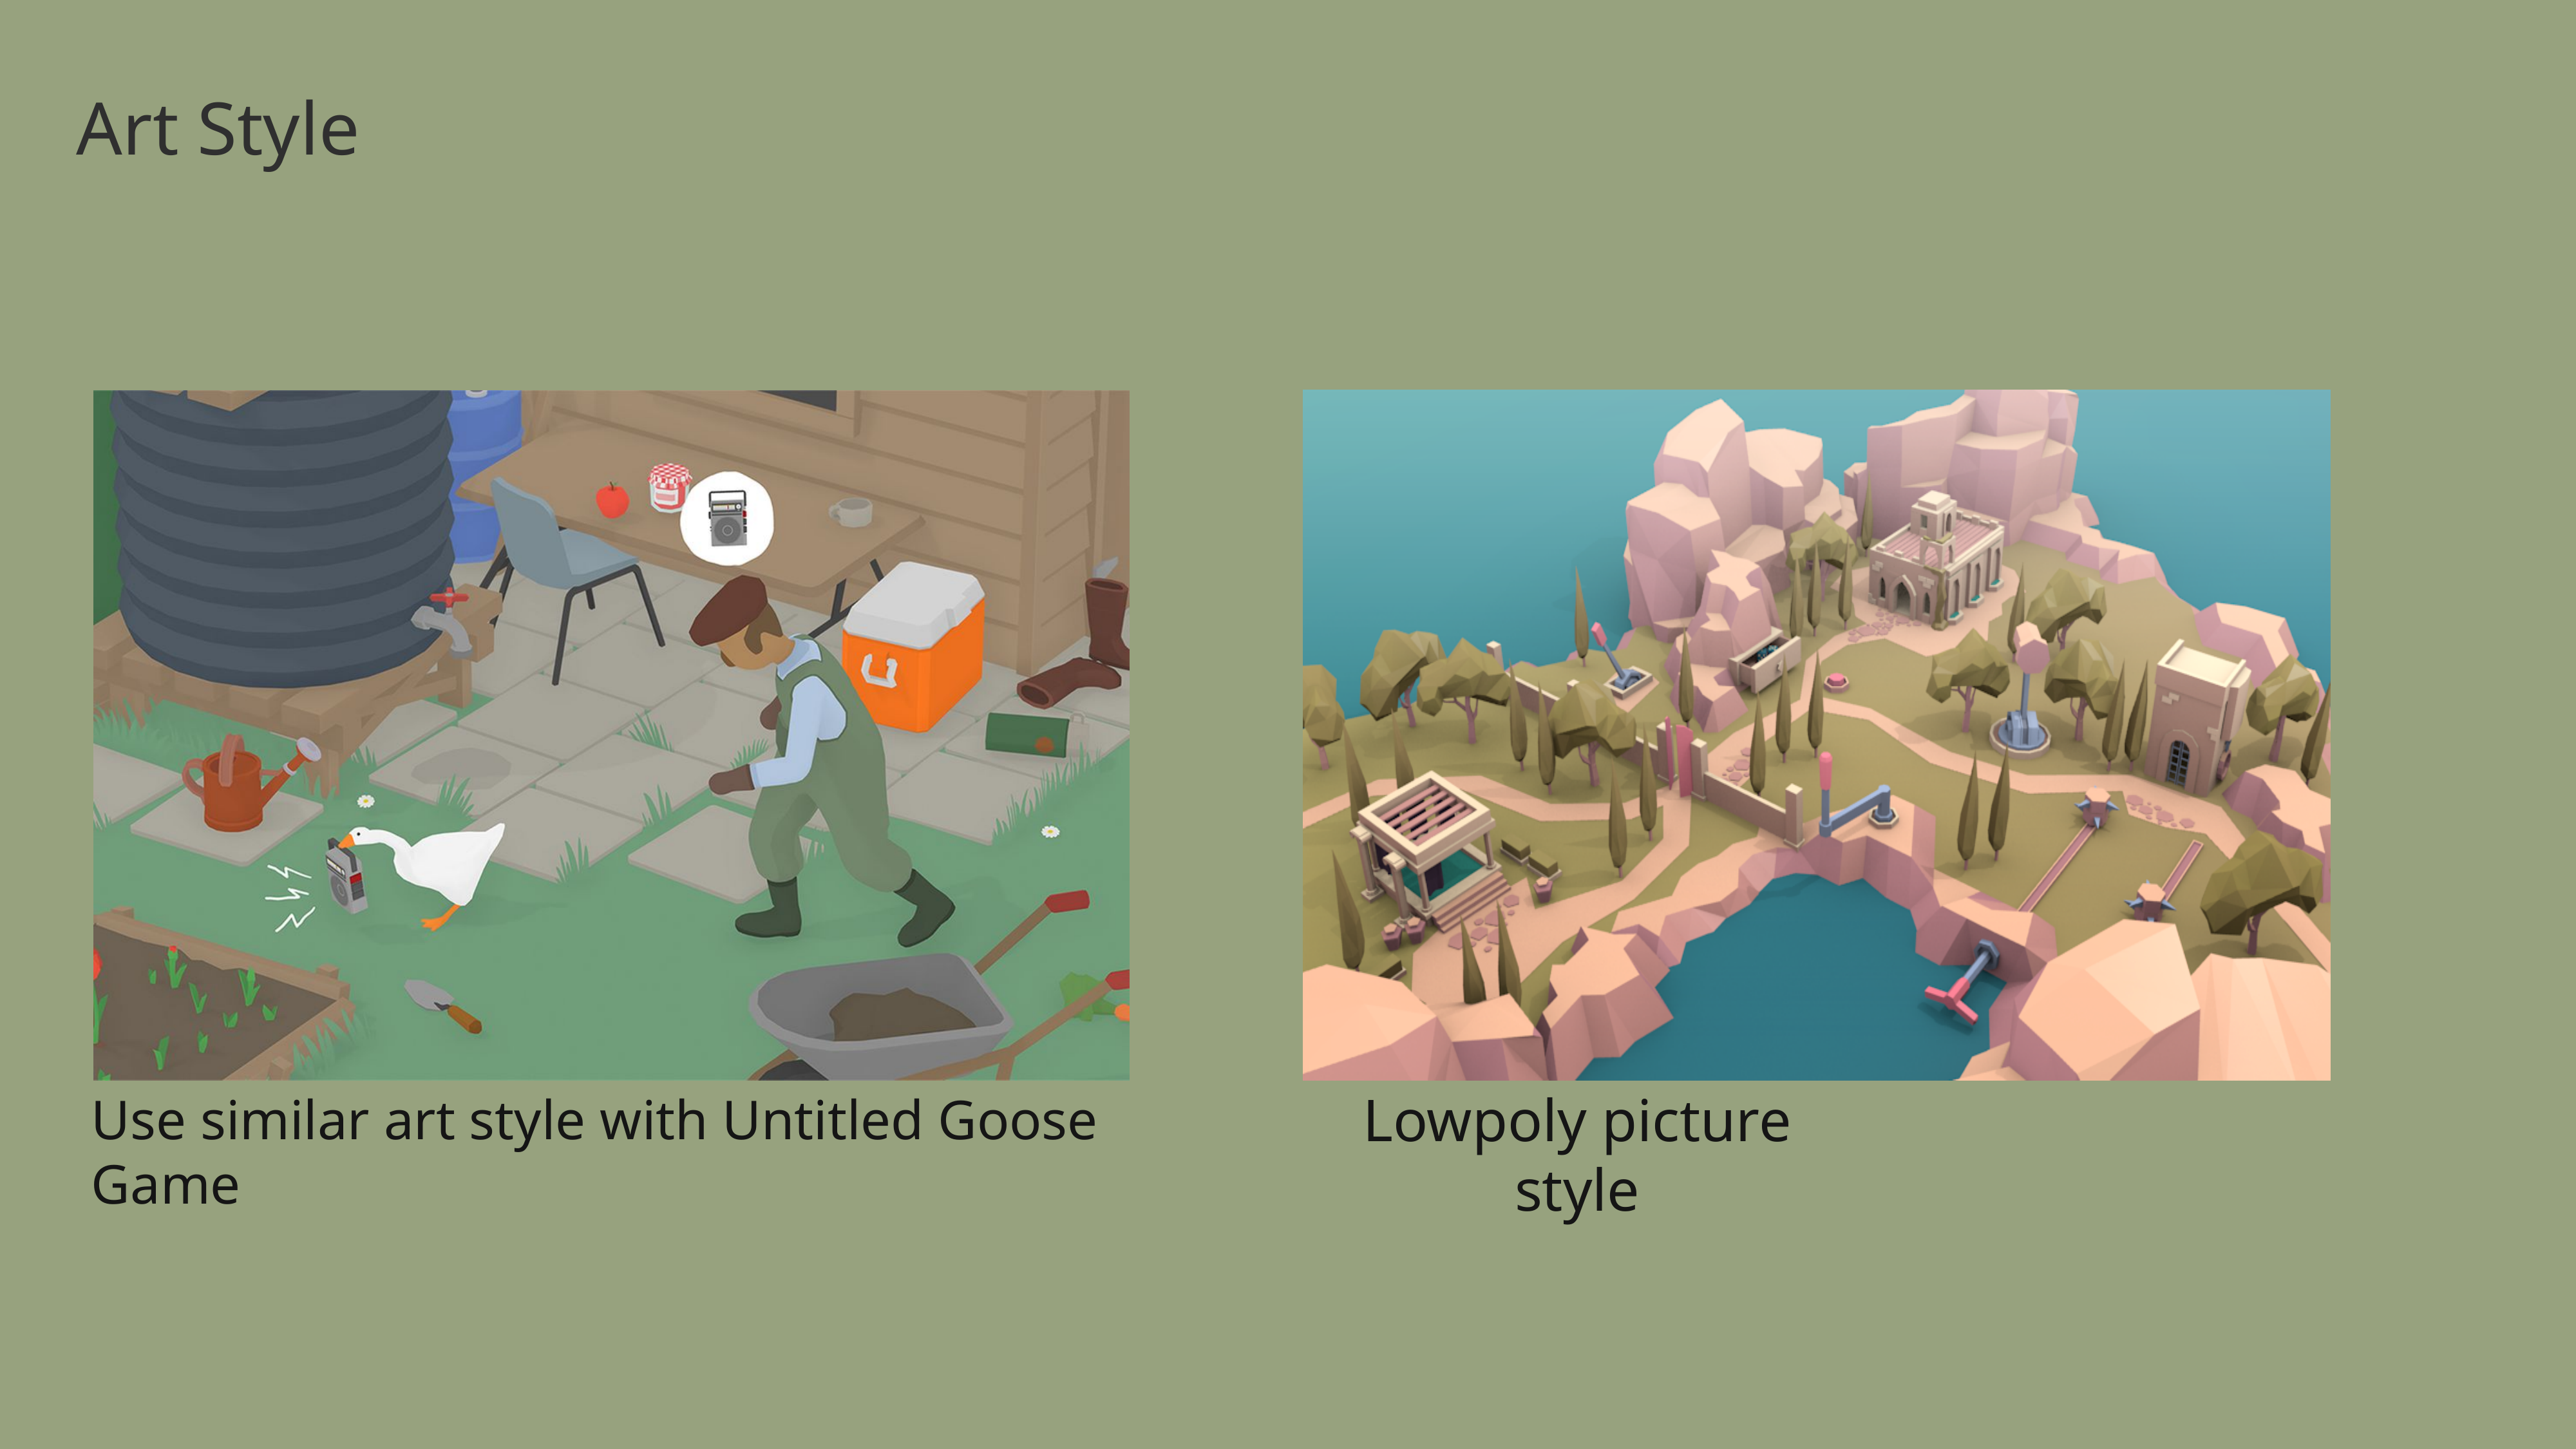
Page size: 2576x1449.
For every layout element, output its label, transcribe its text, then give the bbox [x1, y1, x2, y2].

title Art Style [70, 62, 591, 175]
text_box Use similar art style with Untitled Goose Game [86, 1080, 1224, 1220]
picture [93, 390, 1130, 1081]
picture [1303, 389, 2331, 1081]
text_box Lowpoly picture style [1295, 1078, 1859, 1297]
